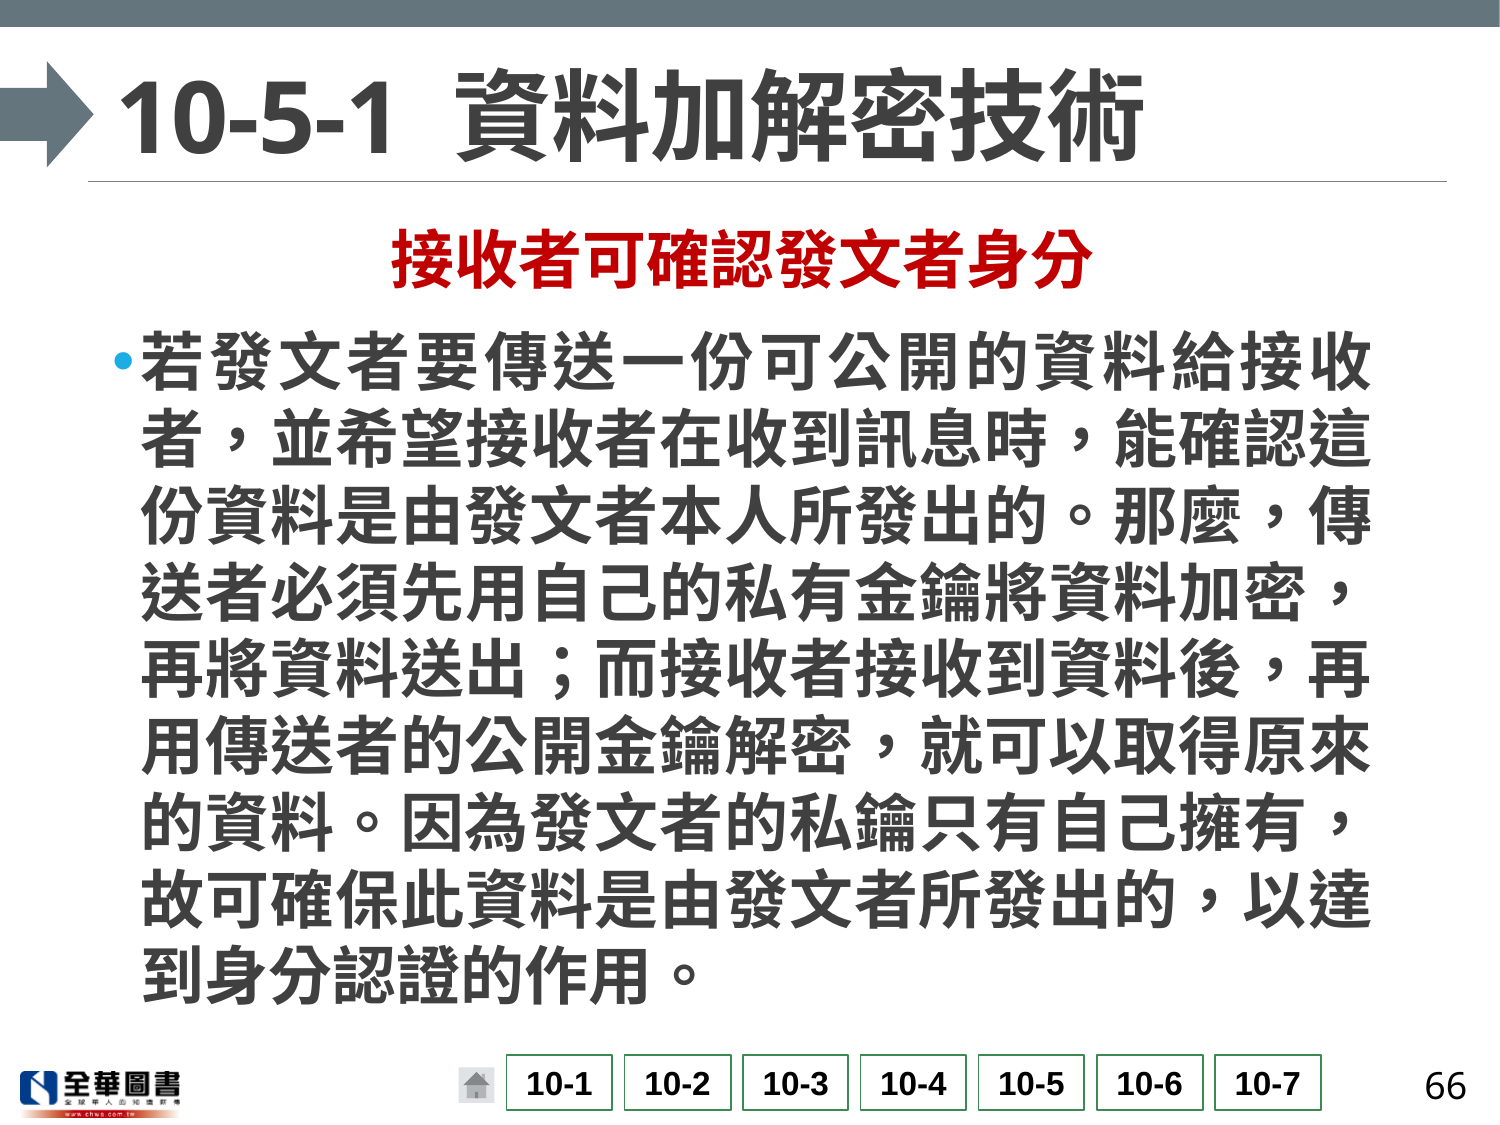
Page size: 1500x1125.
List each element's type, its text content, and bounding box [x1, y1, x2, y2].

slide_number 66 [1320, 1057, 1483, 1118]
list 接收者可確認發文者身分 若發文者要傳送一份可公開的資料給接收者，並希望接收者在收到訊息時，能確認這份資料是由發文者本人所發出的。那麼，傳送者必須先用自己的私有金鑰將資料加密，再將資料送出；而接收者接收到資料後，再用傳送者的公開金鑰解密，就可以取得原來的資料。因為發文者的私鑰只有自己擁有，故可確保此資料是由發文者所發出的，以達到身分認證的作用。 [112, 212, 1373, 1024]
title 10-5-1 資料加解密技術 [100, 47, 1447, 182]
picture [20, 1071, 180, 1118]
